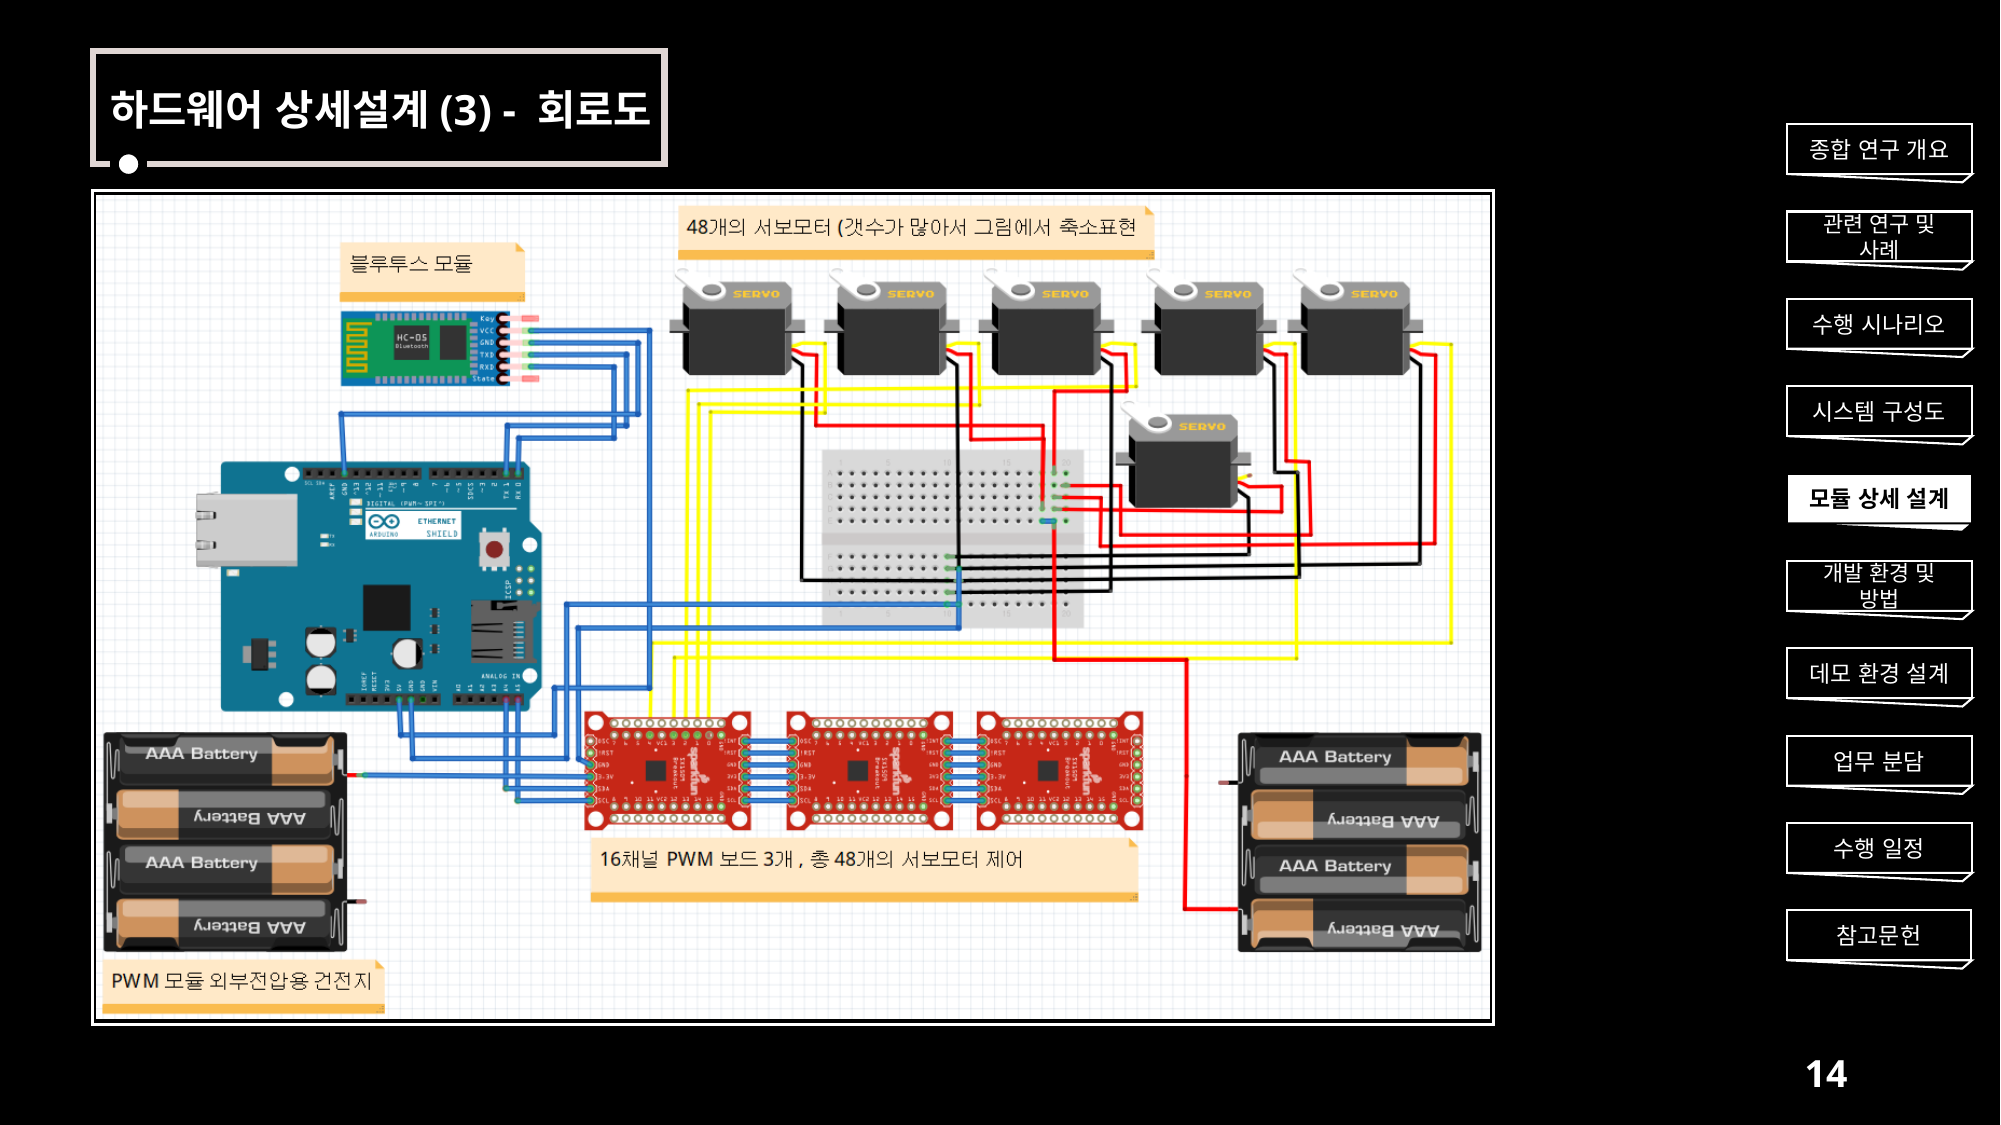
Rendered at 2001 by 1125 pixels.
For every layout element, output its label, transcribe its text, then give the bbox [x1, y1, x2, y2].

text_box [1787, 386, 1973, 445]
slide_number 14 [1412, 1042, 1863, 1103]
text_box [1787, 298, 1973, 358]
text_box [1787, 735, 1973, 794]
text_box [1787, 211, 1973, 270]
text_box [1787, 823, 1973, 882]
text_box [90, 47, 665, 175]
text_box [1787, 648, 1973, 707]
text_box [1787, 560, 1973, 620]
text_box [92, 190, 1494, 1025]
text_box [1787, 124, 1973, 183]
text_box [1786, 910, 1972, 969]
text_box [1787, 473, 1973, 532]
